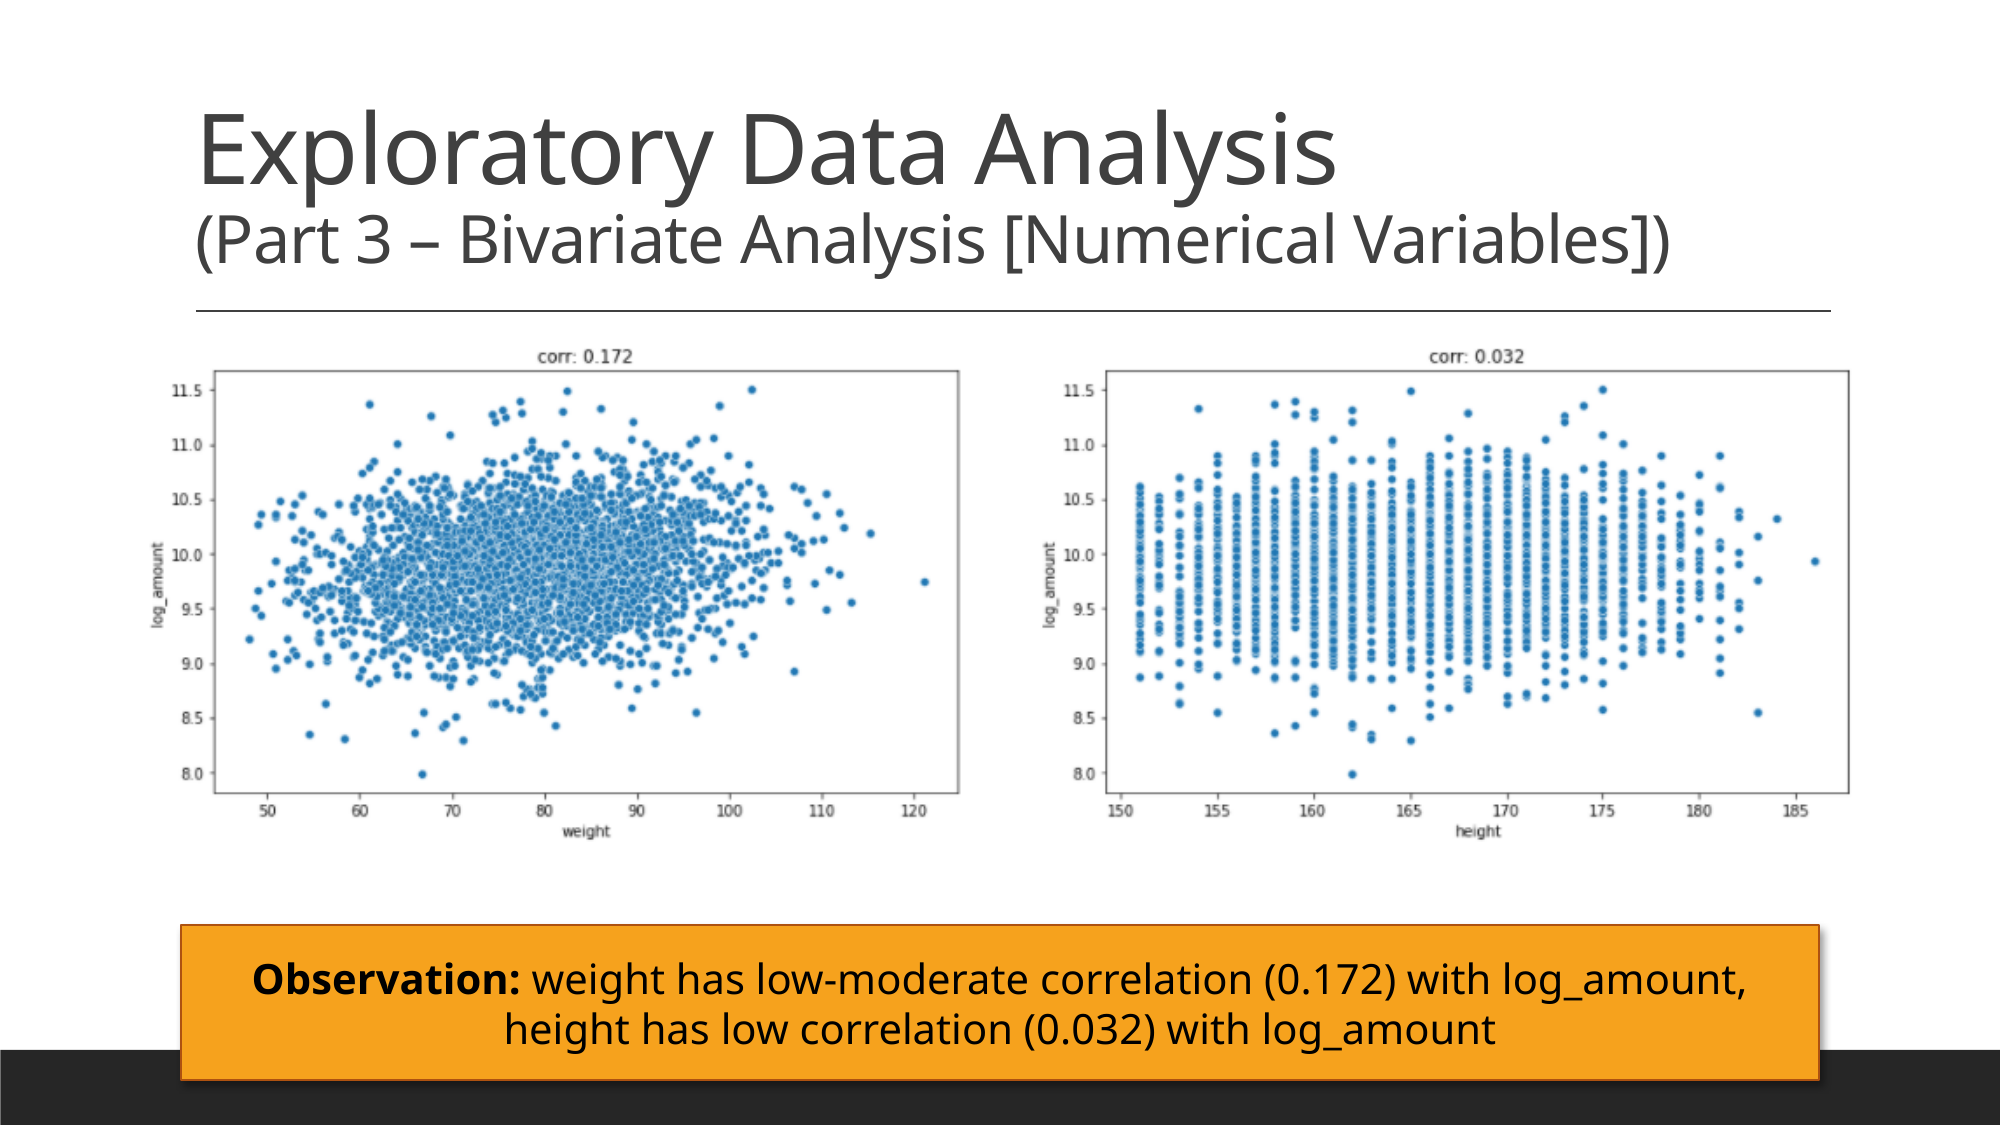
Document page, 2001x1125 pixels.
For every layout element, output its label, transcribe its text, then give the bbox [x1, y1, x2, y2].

text_box Observation: weight has low-moderate correlation (0.172) with log_amount, height has low correlation (0.032) with log_amount [180, 924, 1820, 1081]
picture [121, 318, 1879, 854]
title Exploratory Data Analysis (Part 3 – Bivariate Analysis [Numerical Variables]) [180, 47, 1936, 285]
